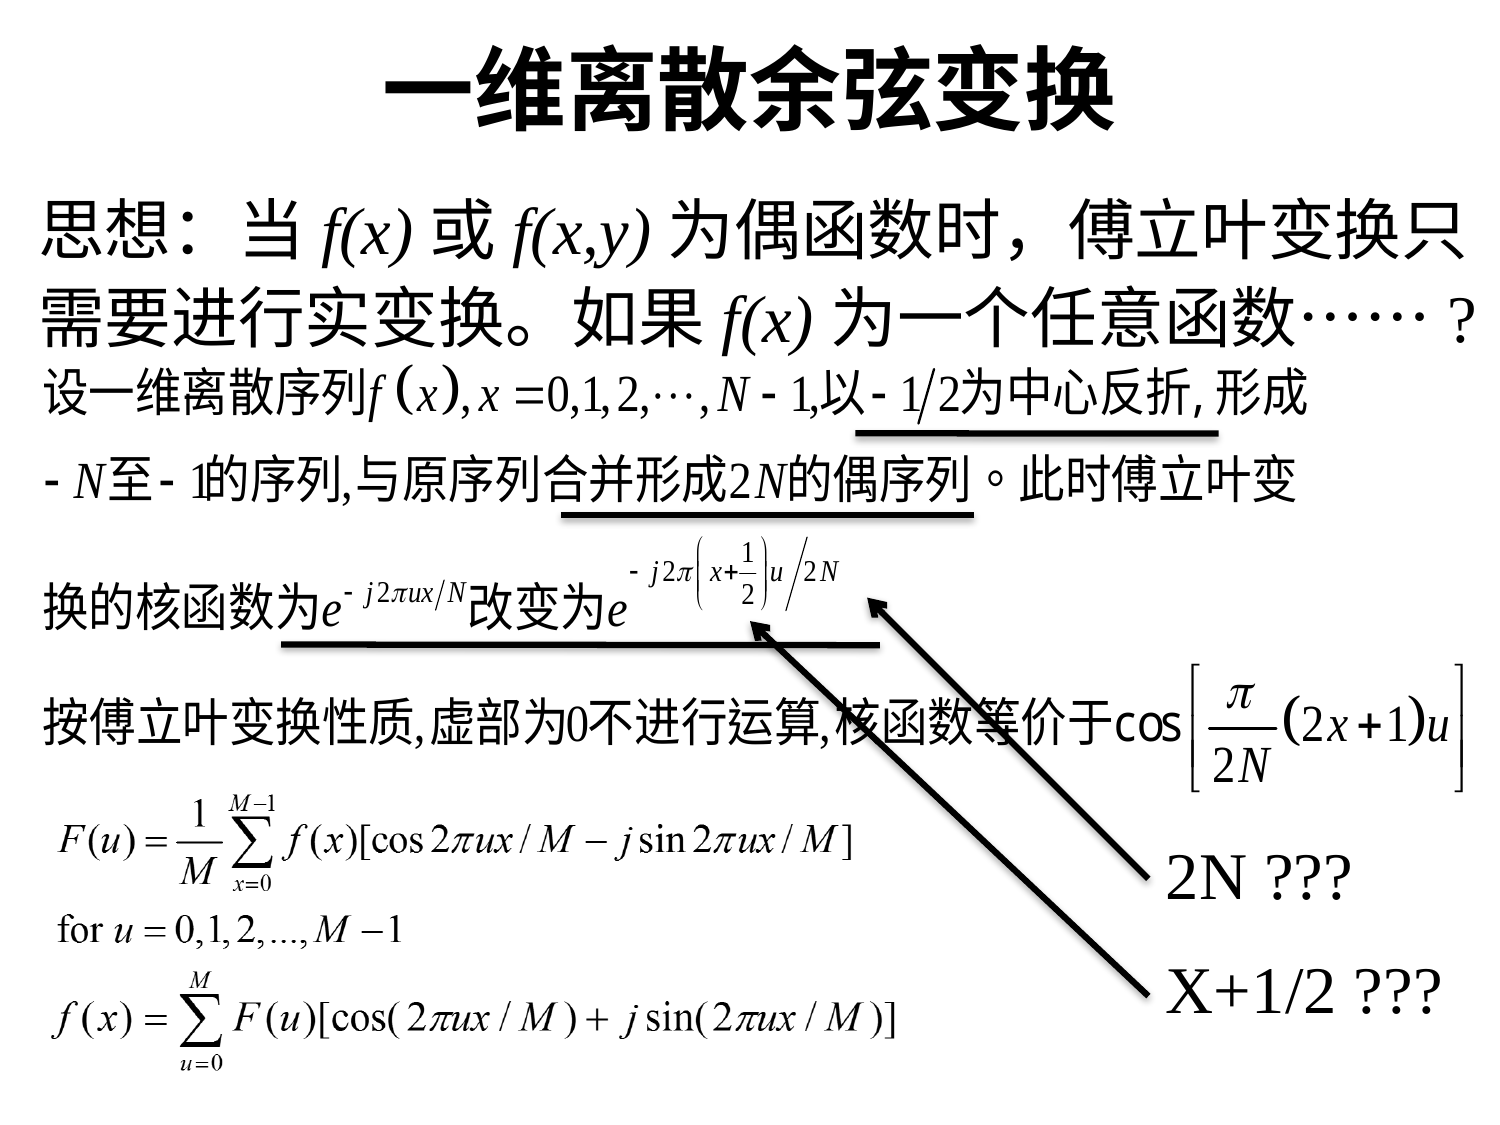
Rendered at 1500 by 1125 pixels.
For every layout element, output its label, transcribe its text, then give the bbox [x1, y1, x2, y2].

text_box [40, 361, 1477, 864]
title 一维离散余弦变换 [112, 0, 1388, 172]
text_box 思想：当f(x)或f(x,y)为偶函数时，傅立叶变换只需要进行实变换。如果f(x)为一个任意函数……? [23, 172, 1500, 364]
text_box 2N ??? X+1/2 ??? [1150, 825, 1500, 1034]
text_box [866, 597, 1149, 620]
picture [43, 783, 903, 1079]
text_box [749, 620, 1149, 997]
